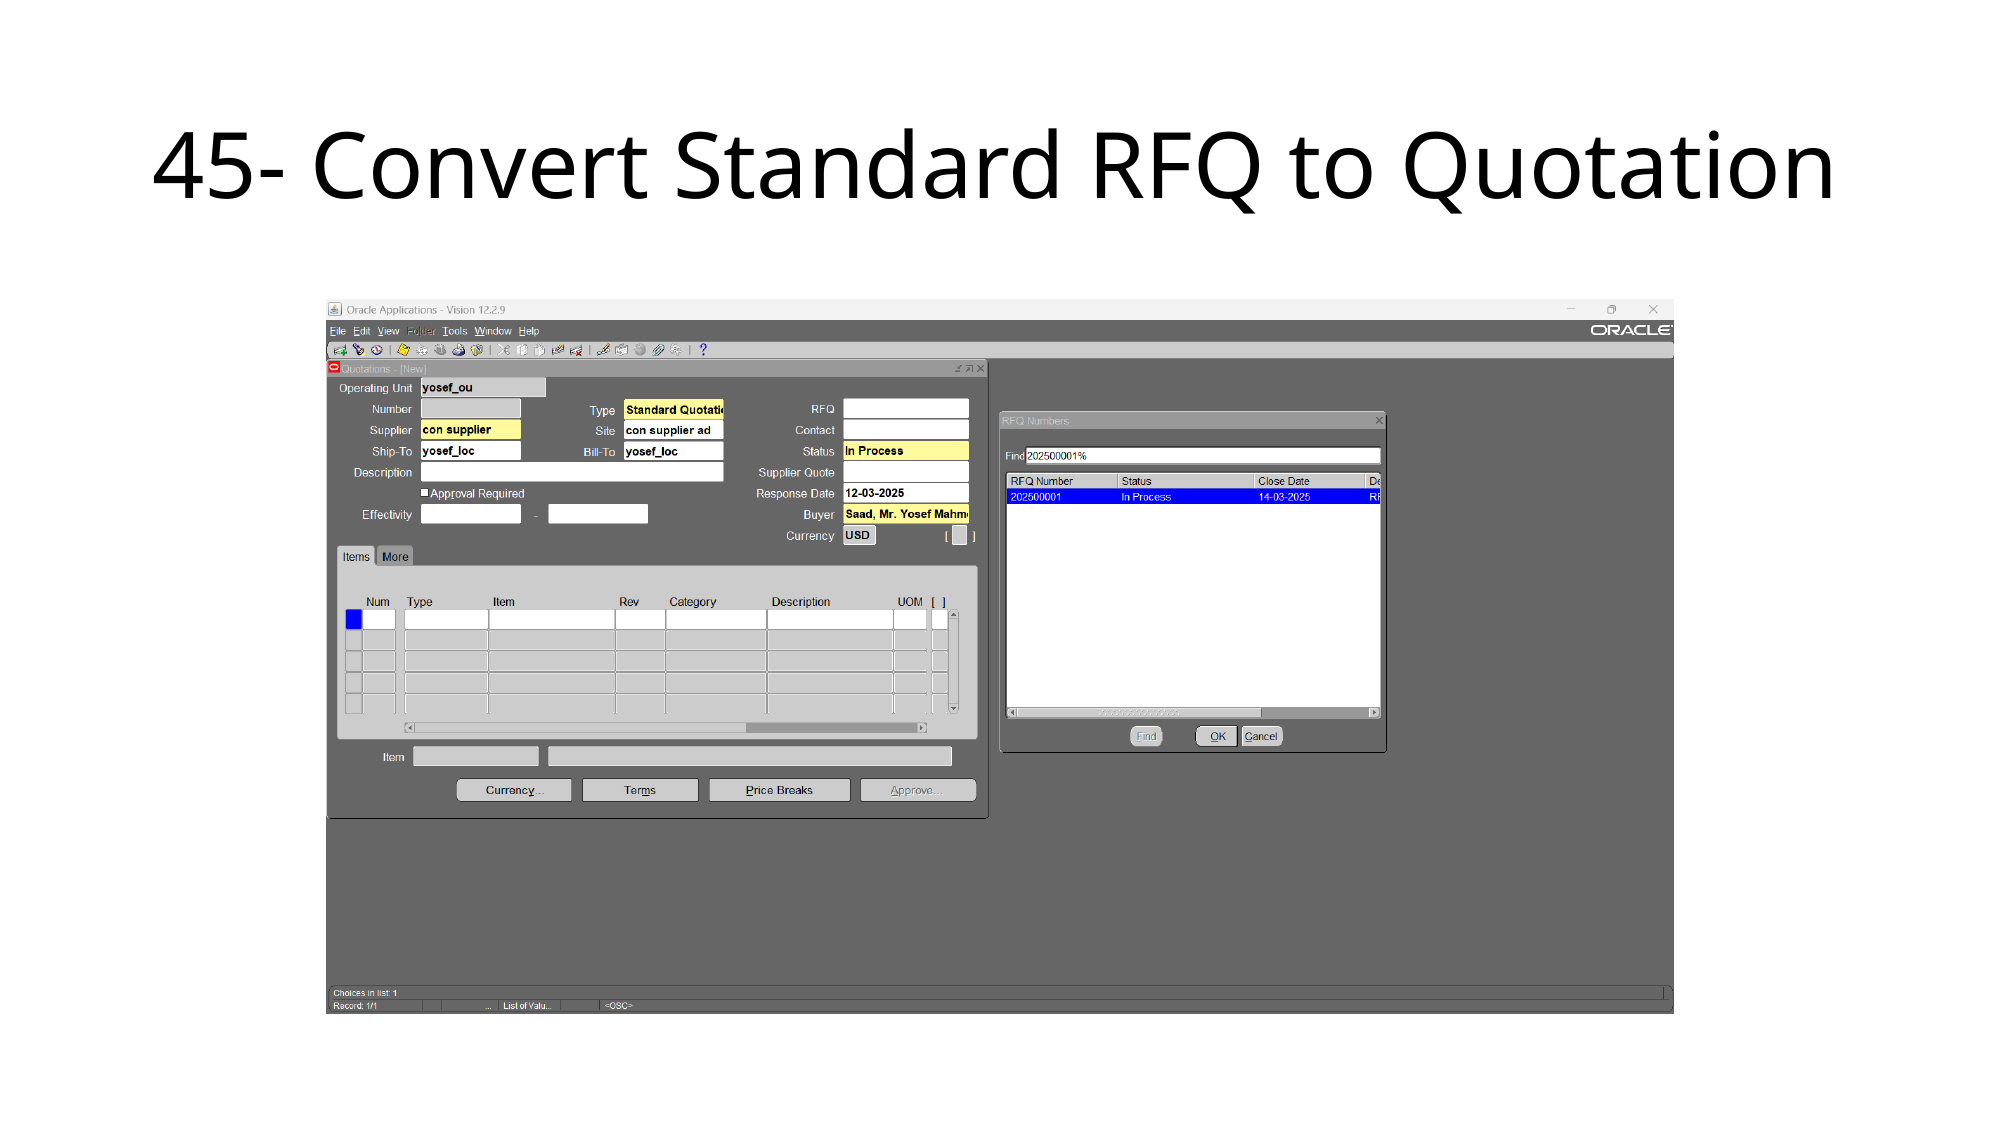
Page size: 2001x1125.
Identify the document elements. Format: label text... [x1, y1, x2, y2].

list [326, 299, 1674, 1014]
title 45- Convert Standard RFQ to Quotation [137, 59, 1863, 278]
